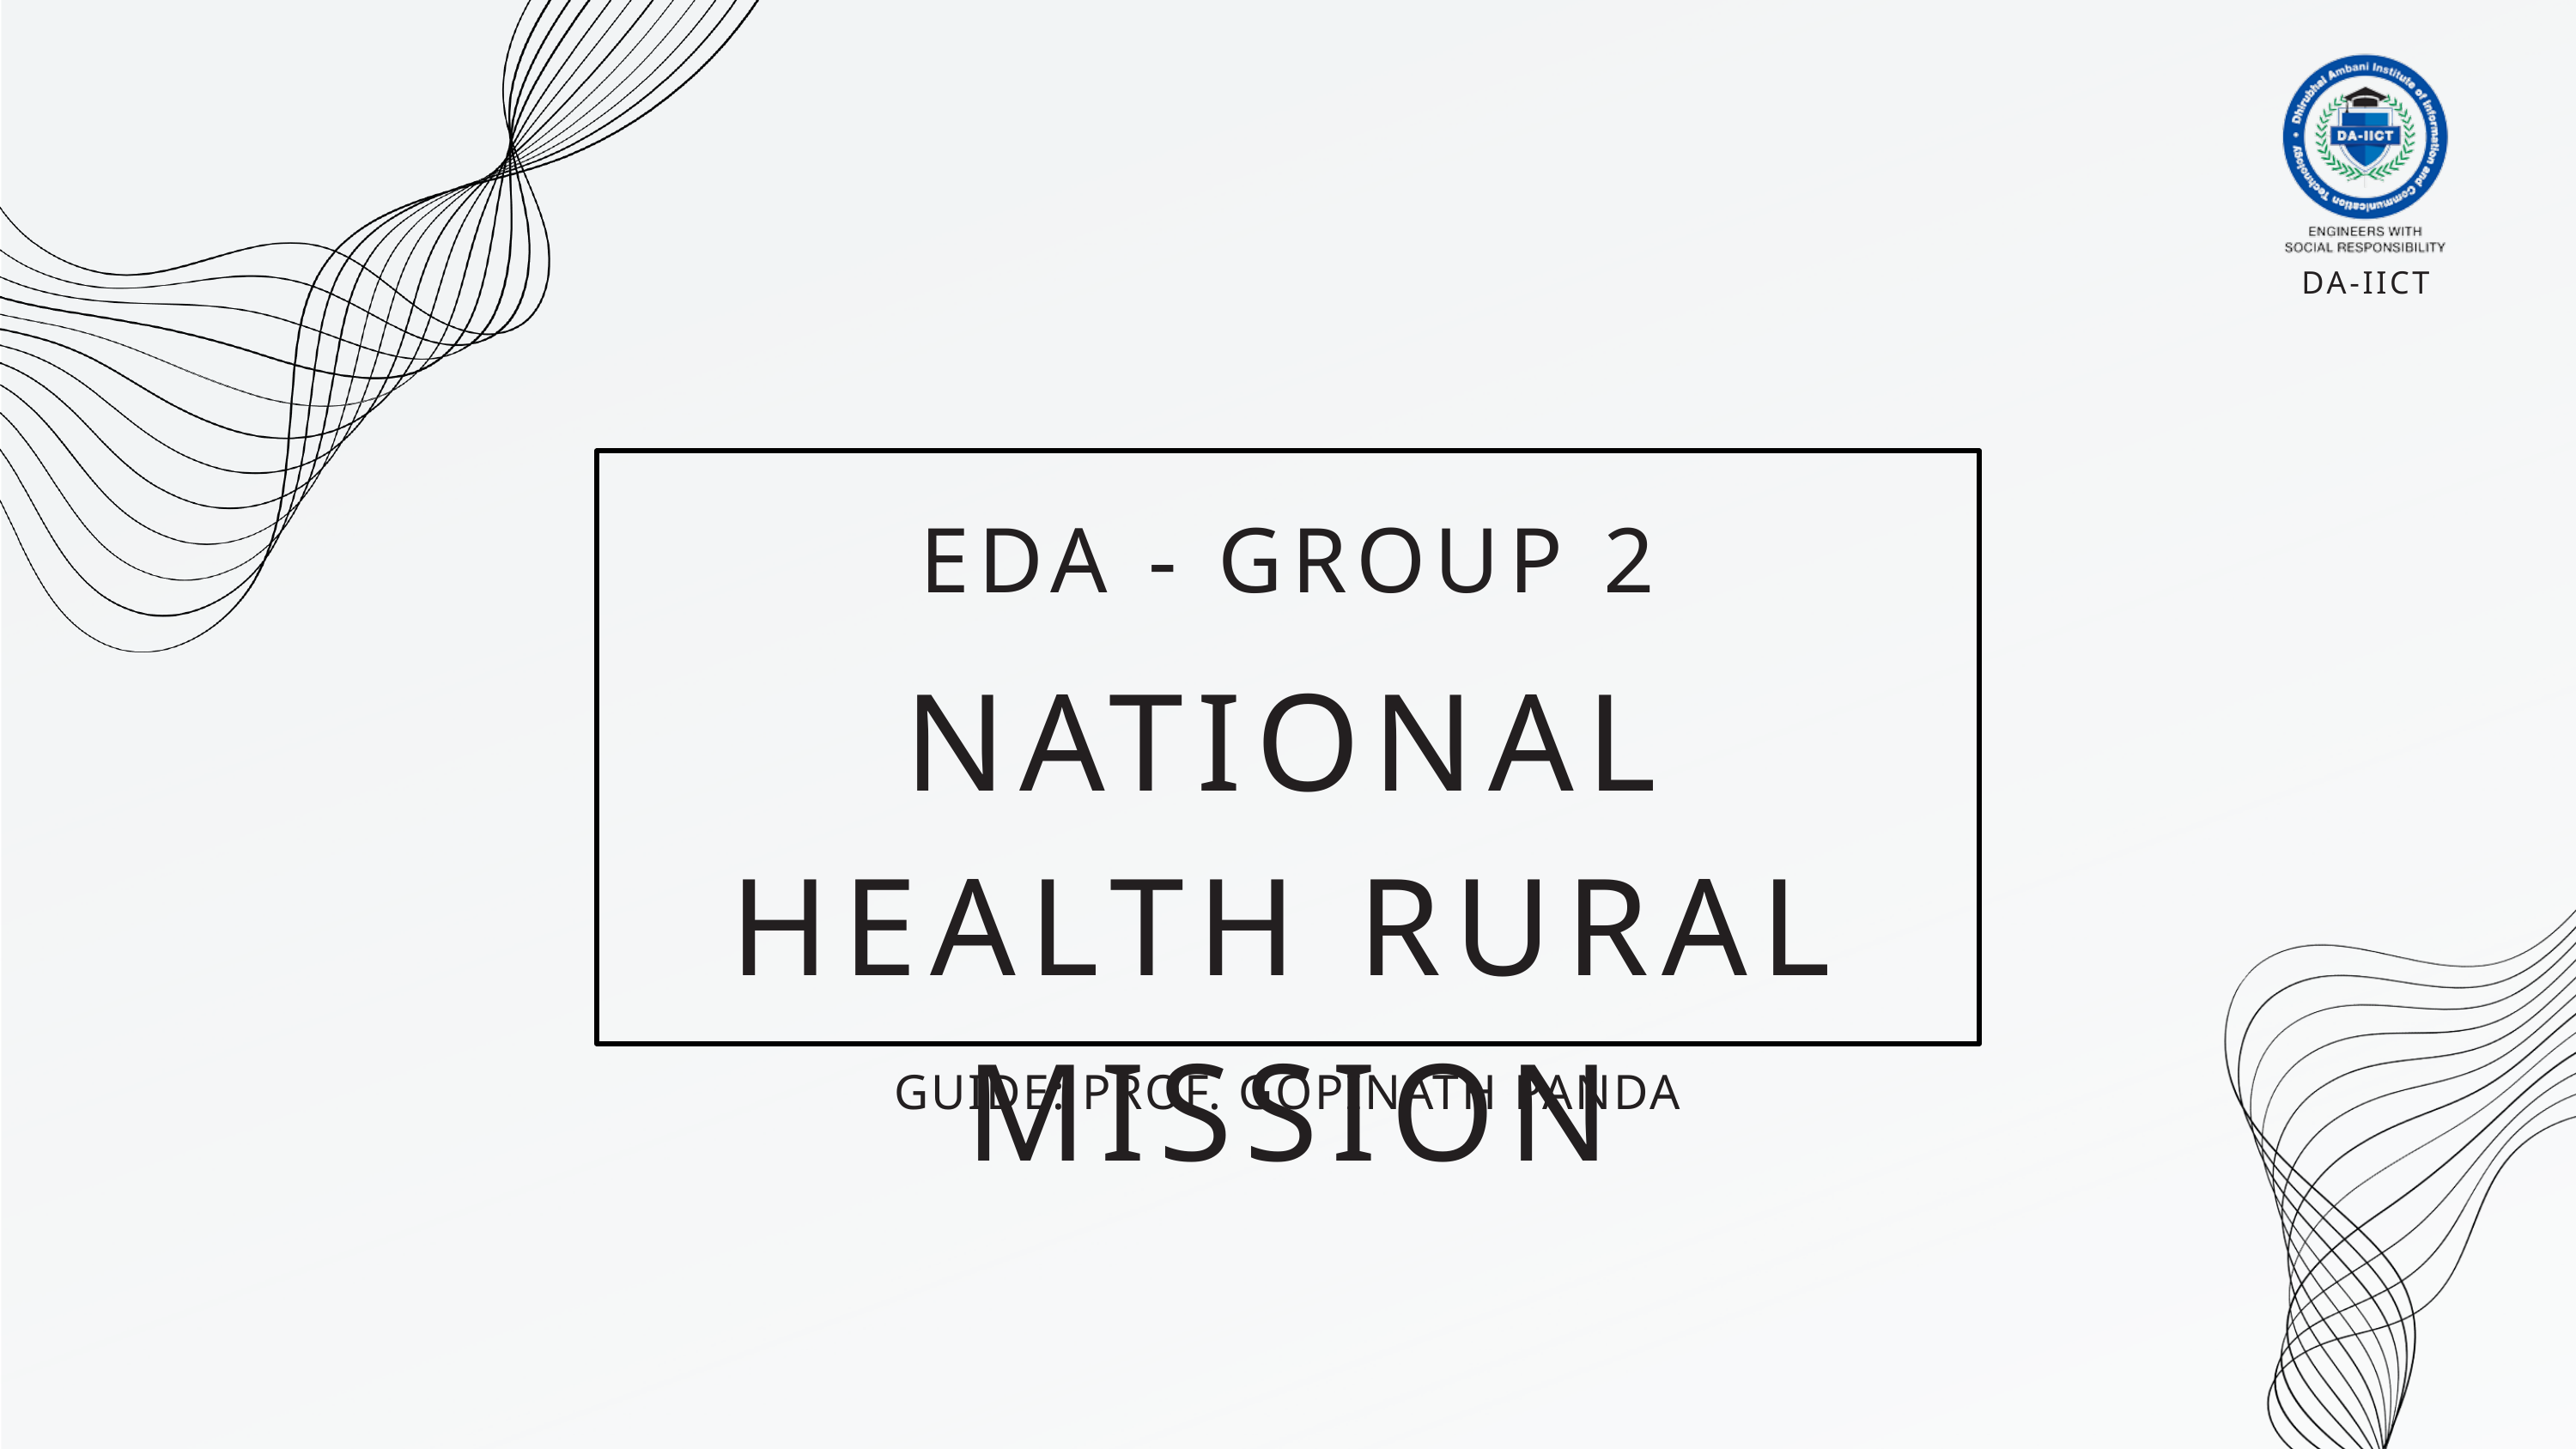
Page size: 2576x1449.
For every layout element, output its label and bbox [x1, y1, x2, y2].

text_box [596, 451, 1980, 1044]
picture [0, 0, 2576, 1449]
text_box [2233, 52, 2498, 297]
